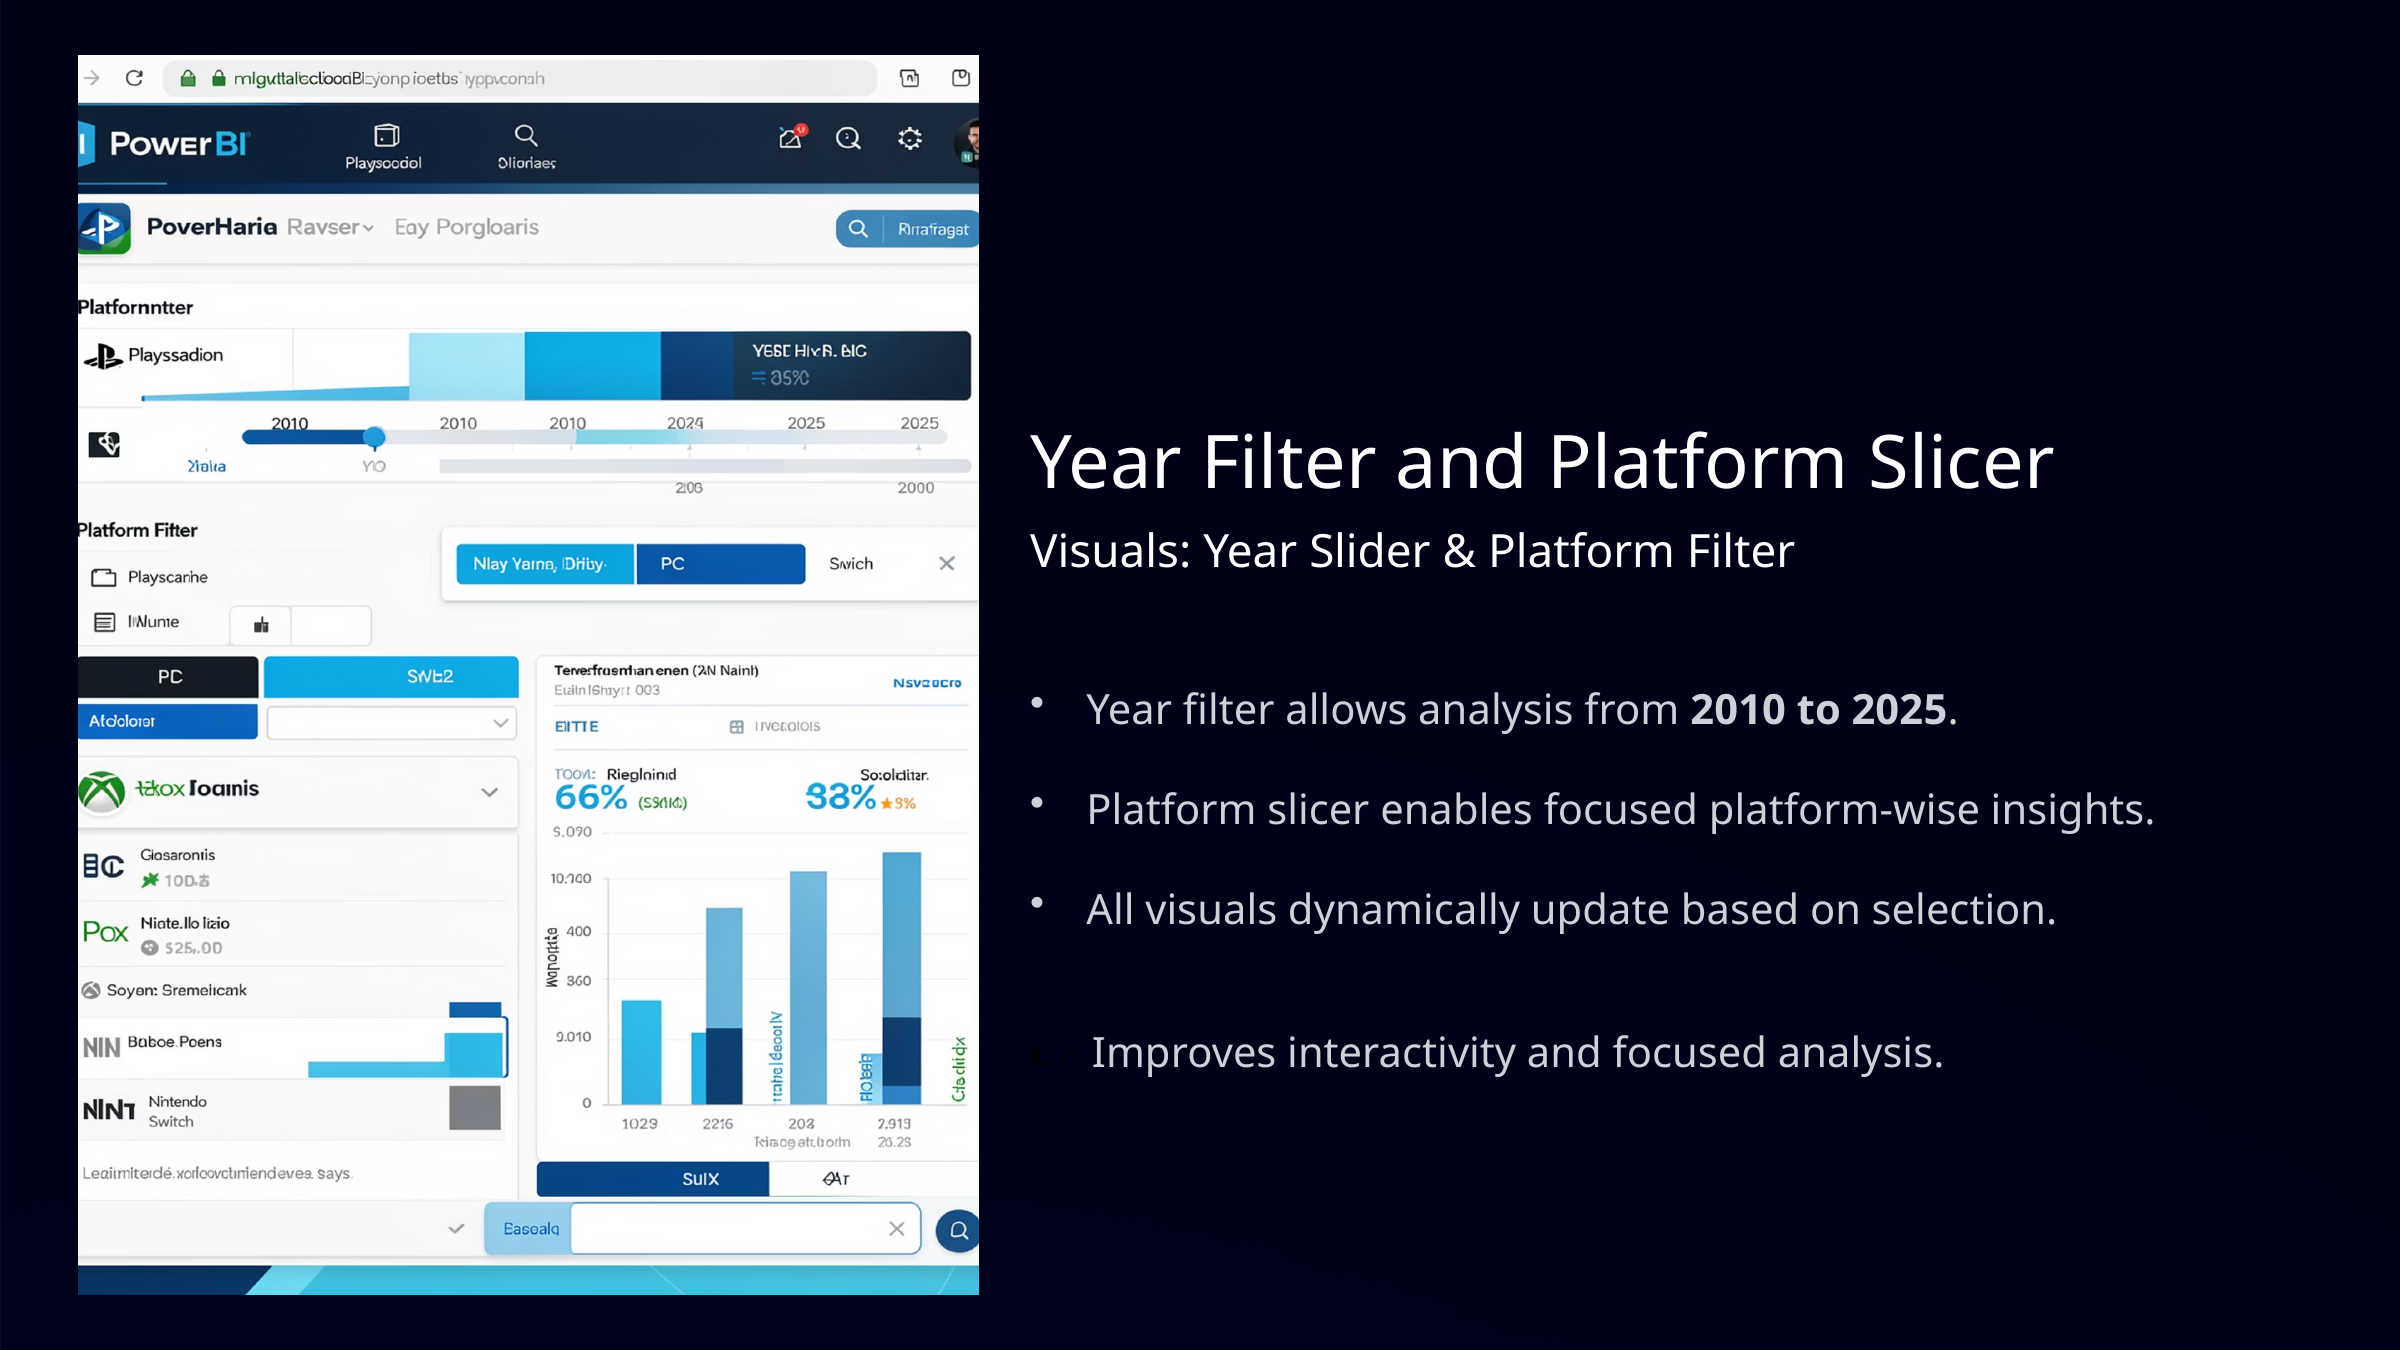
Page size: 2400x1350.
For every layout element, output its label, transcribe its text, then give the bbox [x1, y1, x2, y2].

text_box Year Filter and Platform Slicer [1030, 411, 2026, 505]
text_box Visuals: Year Slider & Platform Filter [1030, 518, 1783, 577]
text_box 👉 Improves interactivity and focused analysis. [1030, 1016, 2270, 1077]
picture [78, 55, 979, 1295]
text_box Year filter allows analysis from 2010 to 2025. Platform slicer enables focused platform-wise insights. All visuals dynamically update based on selection. [1030, 632, 2270, 812]
